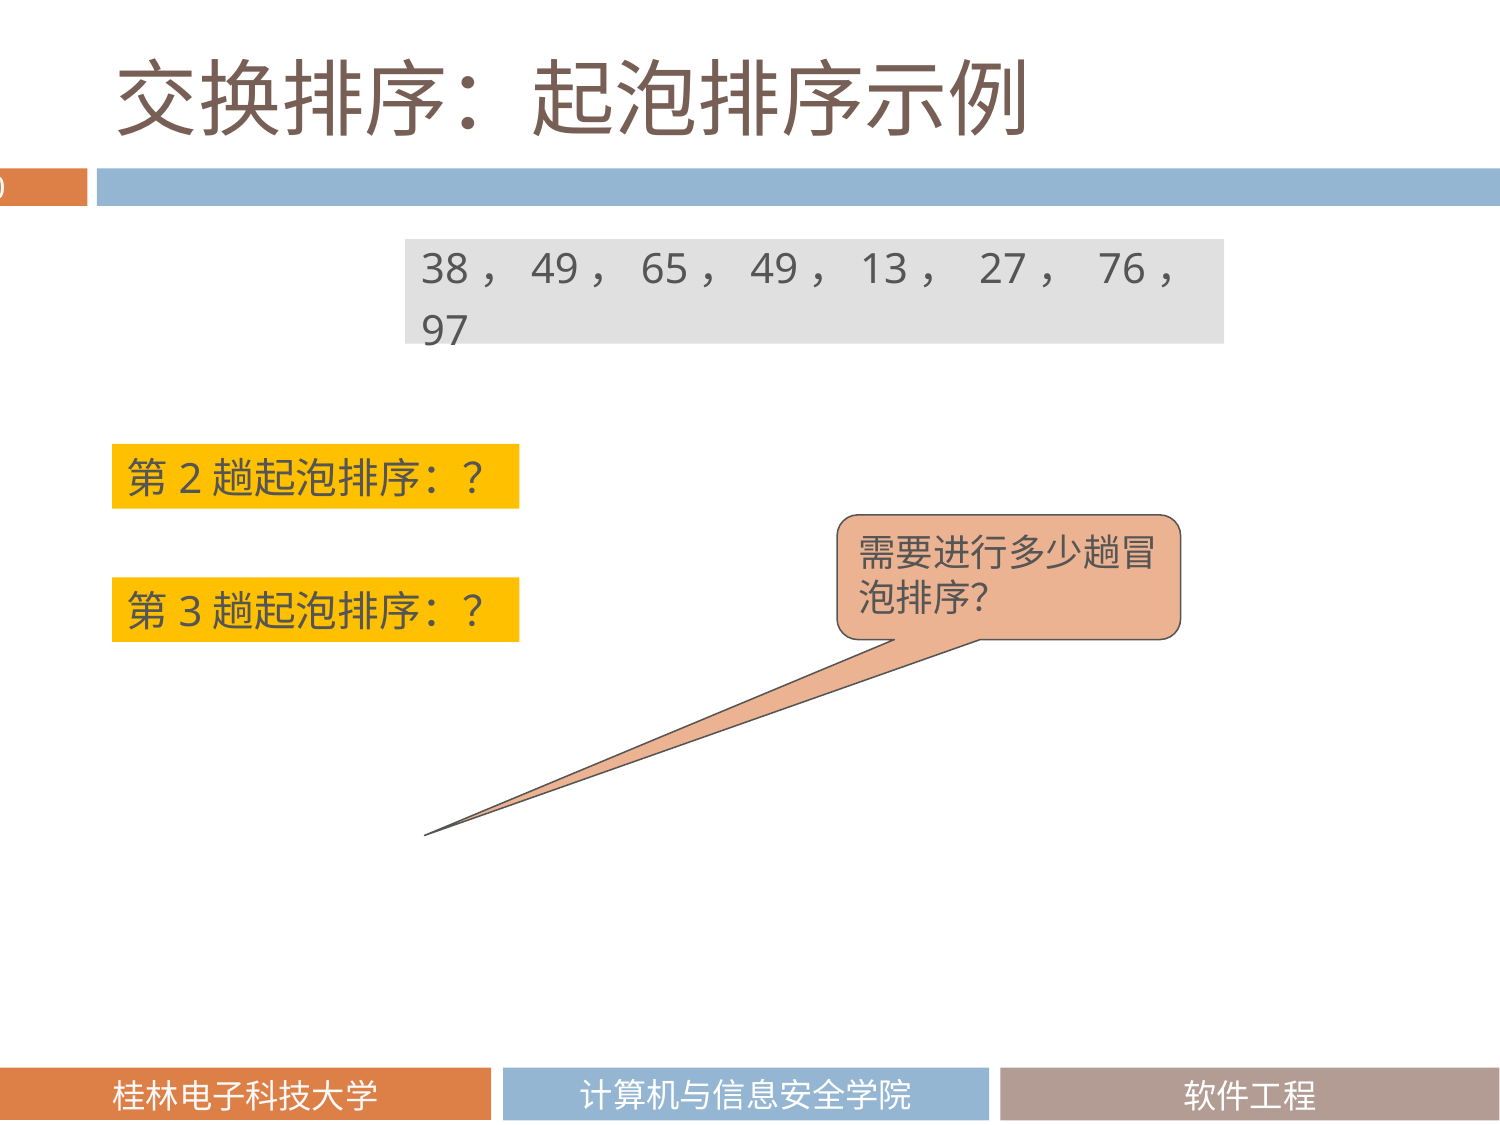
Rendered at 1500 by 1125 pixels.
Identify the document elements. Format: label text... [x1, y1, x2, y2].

text_box 38，49，65，49，13， 27， 76，97 [405, 239, 1225, 344]
text_box 第3趟起泡排序：？ [112, 577, 520, 642]
text_box 需要进行多少趟冒泡排序？ [424, 514, 1181, 836]
text_box 第2趟起泡排序：？ [112, 443, 520, 509]
title 交换排序：起泡排序示例 [99, 37, 1438, 155]
